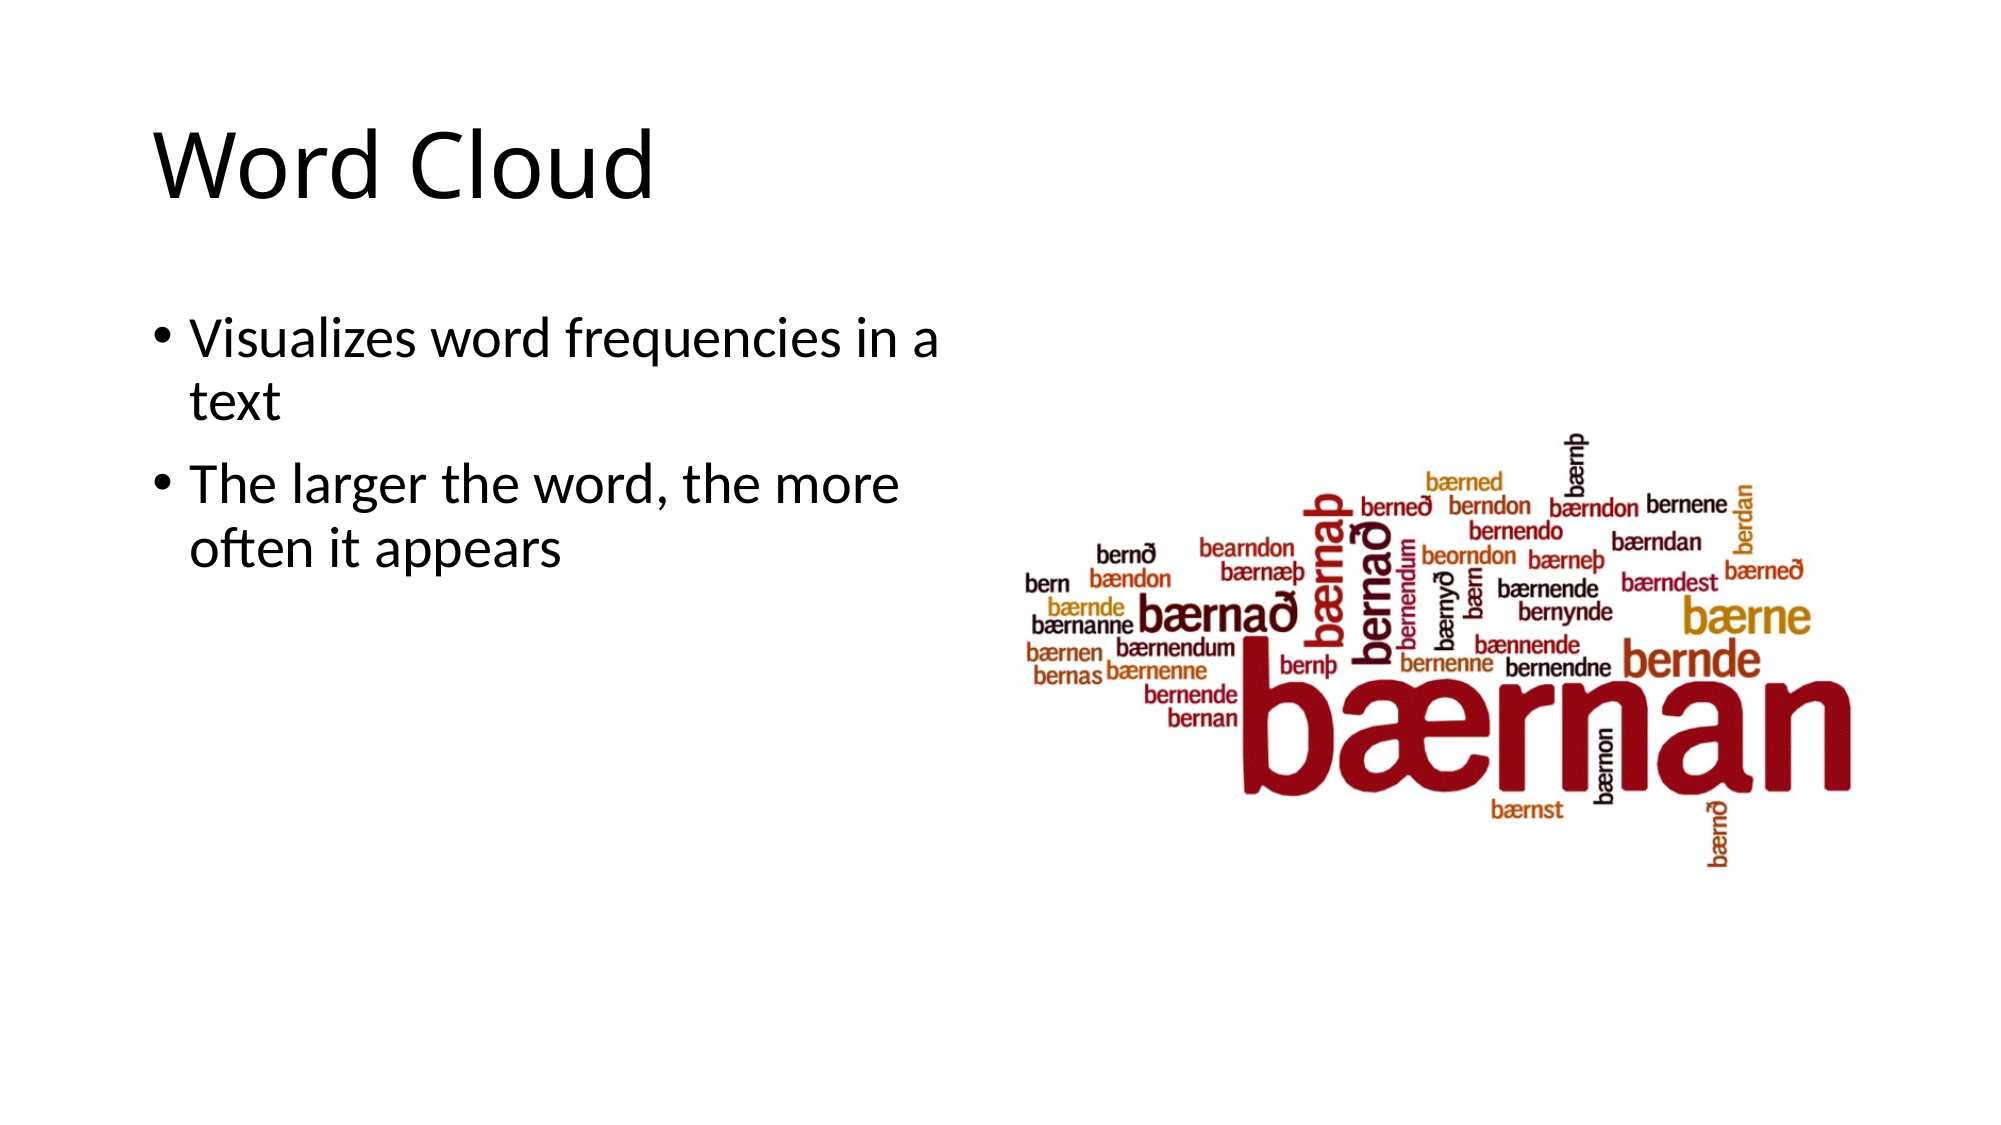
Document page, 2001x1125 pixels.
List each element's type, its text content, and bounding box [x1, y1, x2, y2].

title Word Cloud [137, 59, 1863, 278]
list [1012, 431, 1863, 882]
list Visualizes word frequencies in a text The larger the word, the more often it appears [137, 299, 988, 1014]
